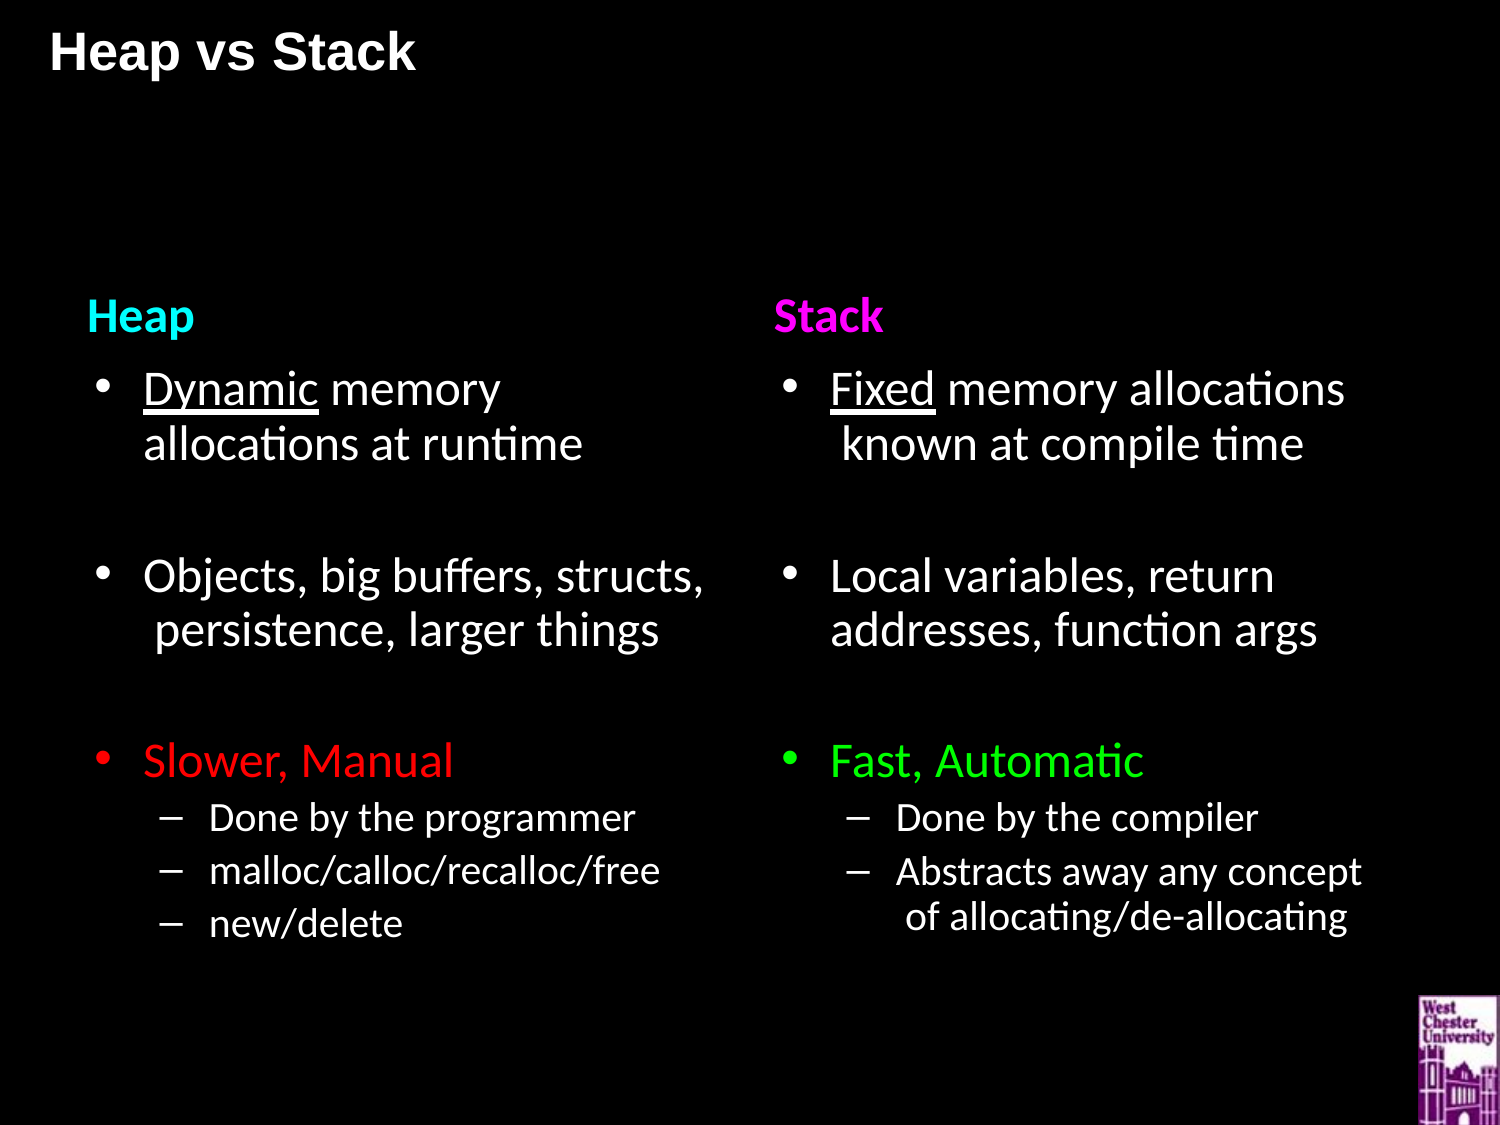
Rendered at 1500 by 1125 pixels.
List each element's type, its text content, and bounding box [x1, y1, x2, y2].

text_box Stack Fixed memory allocations known at compile time Local variables, return addresses, function args Fast, Automatic Done by the compiler Abstracts away any concept of allocating/de-allocating [771, 268, 1369, 939]
title Heap vs Stack [49, 16, 1447, 123]
picture [1418, 995, 1500, 1125]
text_box Heap Dynamic memory allocations at runtime Objects, big buffers, structs, persistence, larger things Slower, Manual Done by the programmer malloc/calloc/recalloc/free new/delete [84, 268, 714, 947]
